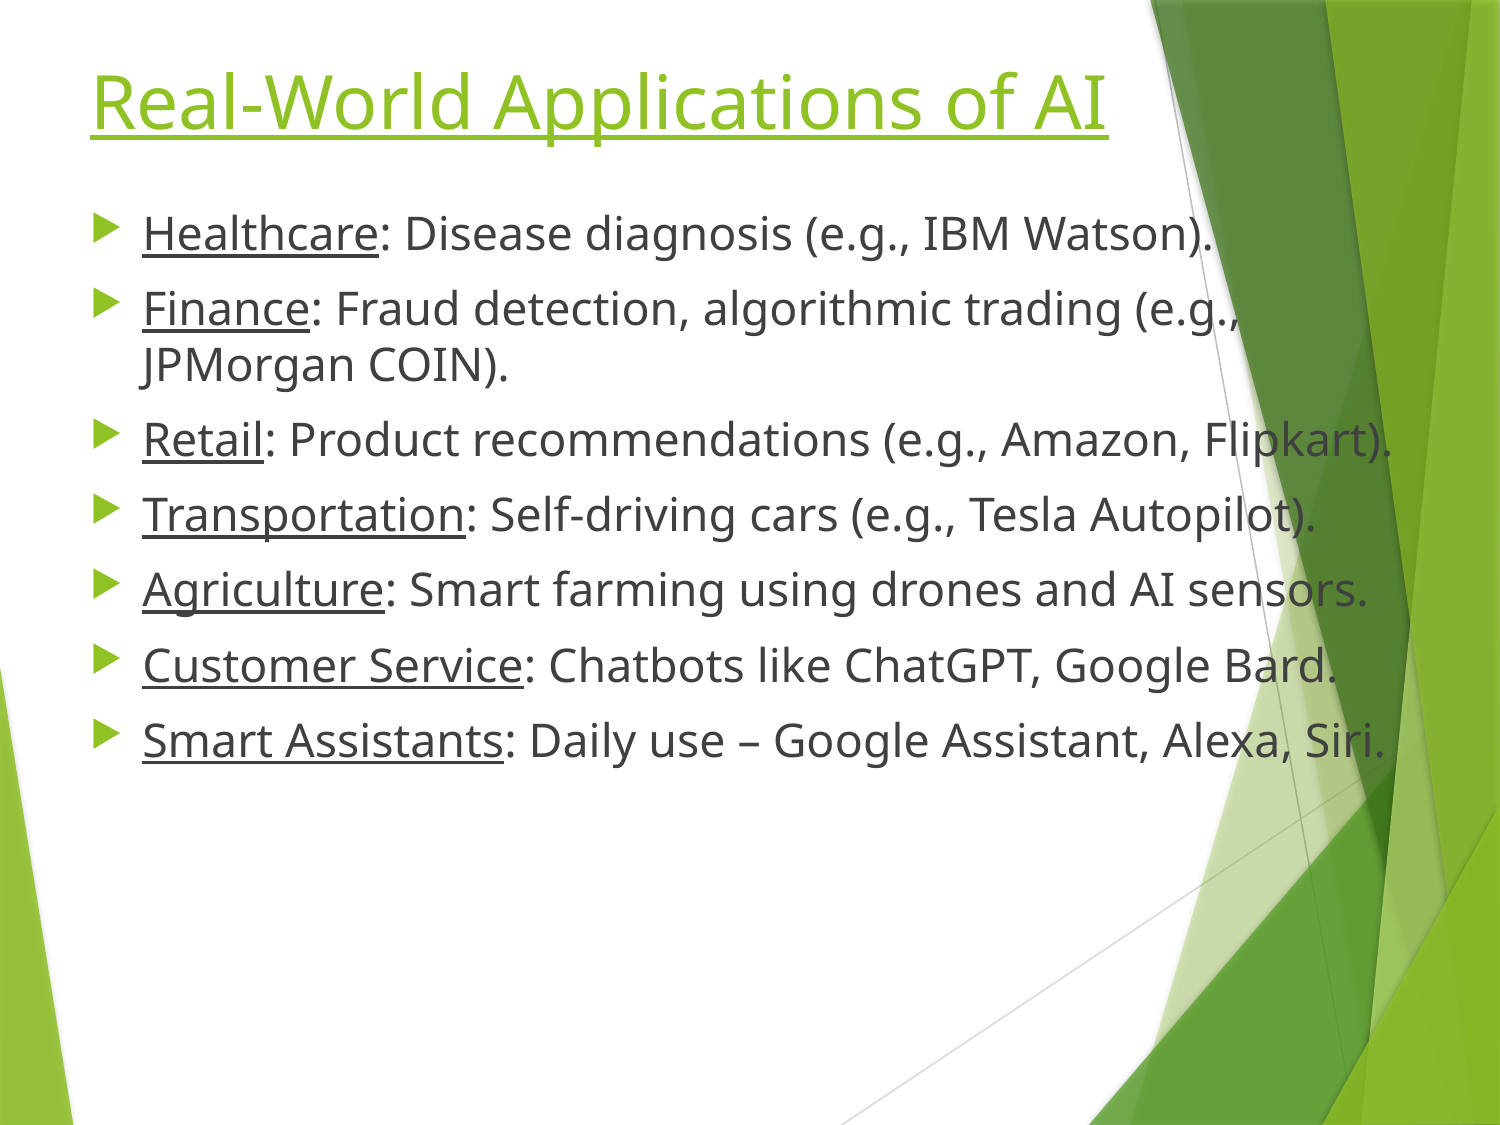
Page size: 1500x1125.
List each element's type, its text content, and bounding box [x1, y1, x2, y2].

list Healthcare: Disease diagnosis (e.g., IBM Watson). Finance: Fraud detection, algorithmic trading (e.g., JPMorgan COIN). Retail: Product recommendations (e.g., Amazon, Flipkart). Transportation: Self-driving cars (e.g., Tesla Autopilot). Agriculture: Smart farming using drones and AI sensors. Customer Service: Chatbots like ChatGPT, Google Bard. Smart Assistants: Daily use – Google Assistant, Alexa, Siri. [75, 196, 1425, 1005]
title Real-World Applications of AI [75, 46, 1450, 171]
